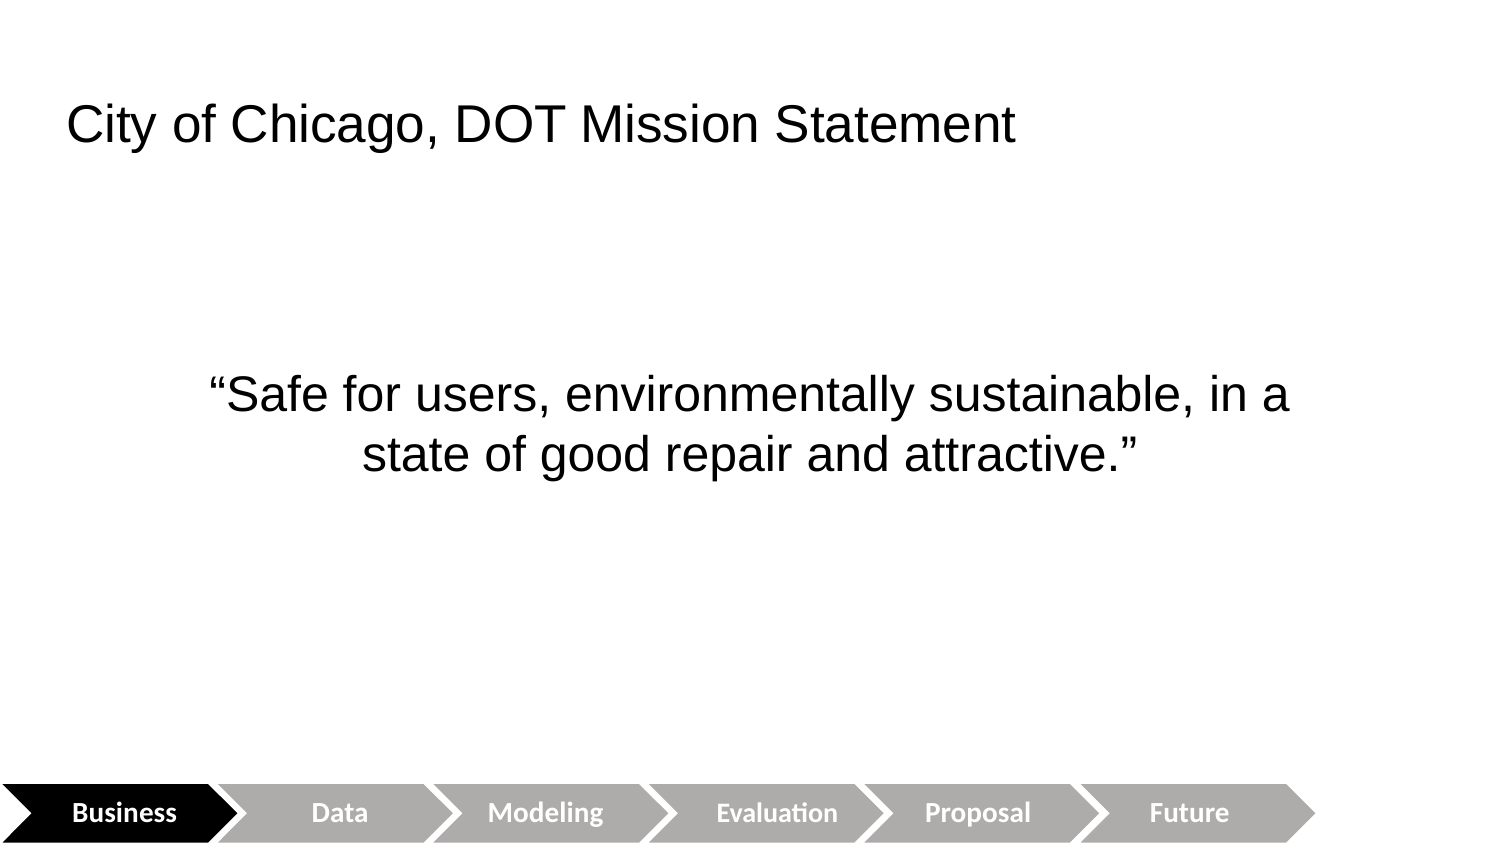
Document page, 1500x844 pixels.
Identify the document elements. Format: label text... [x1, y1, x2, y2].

title City of Chicago, DOT Mission Statement [51, 74, 1449, 169]
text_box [0, 782, 1318, 844]
text_box “Safe for users, environmentally sustainable, in a state of good repair and attractive.” [192, 346, 1308, 497]
